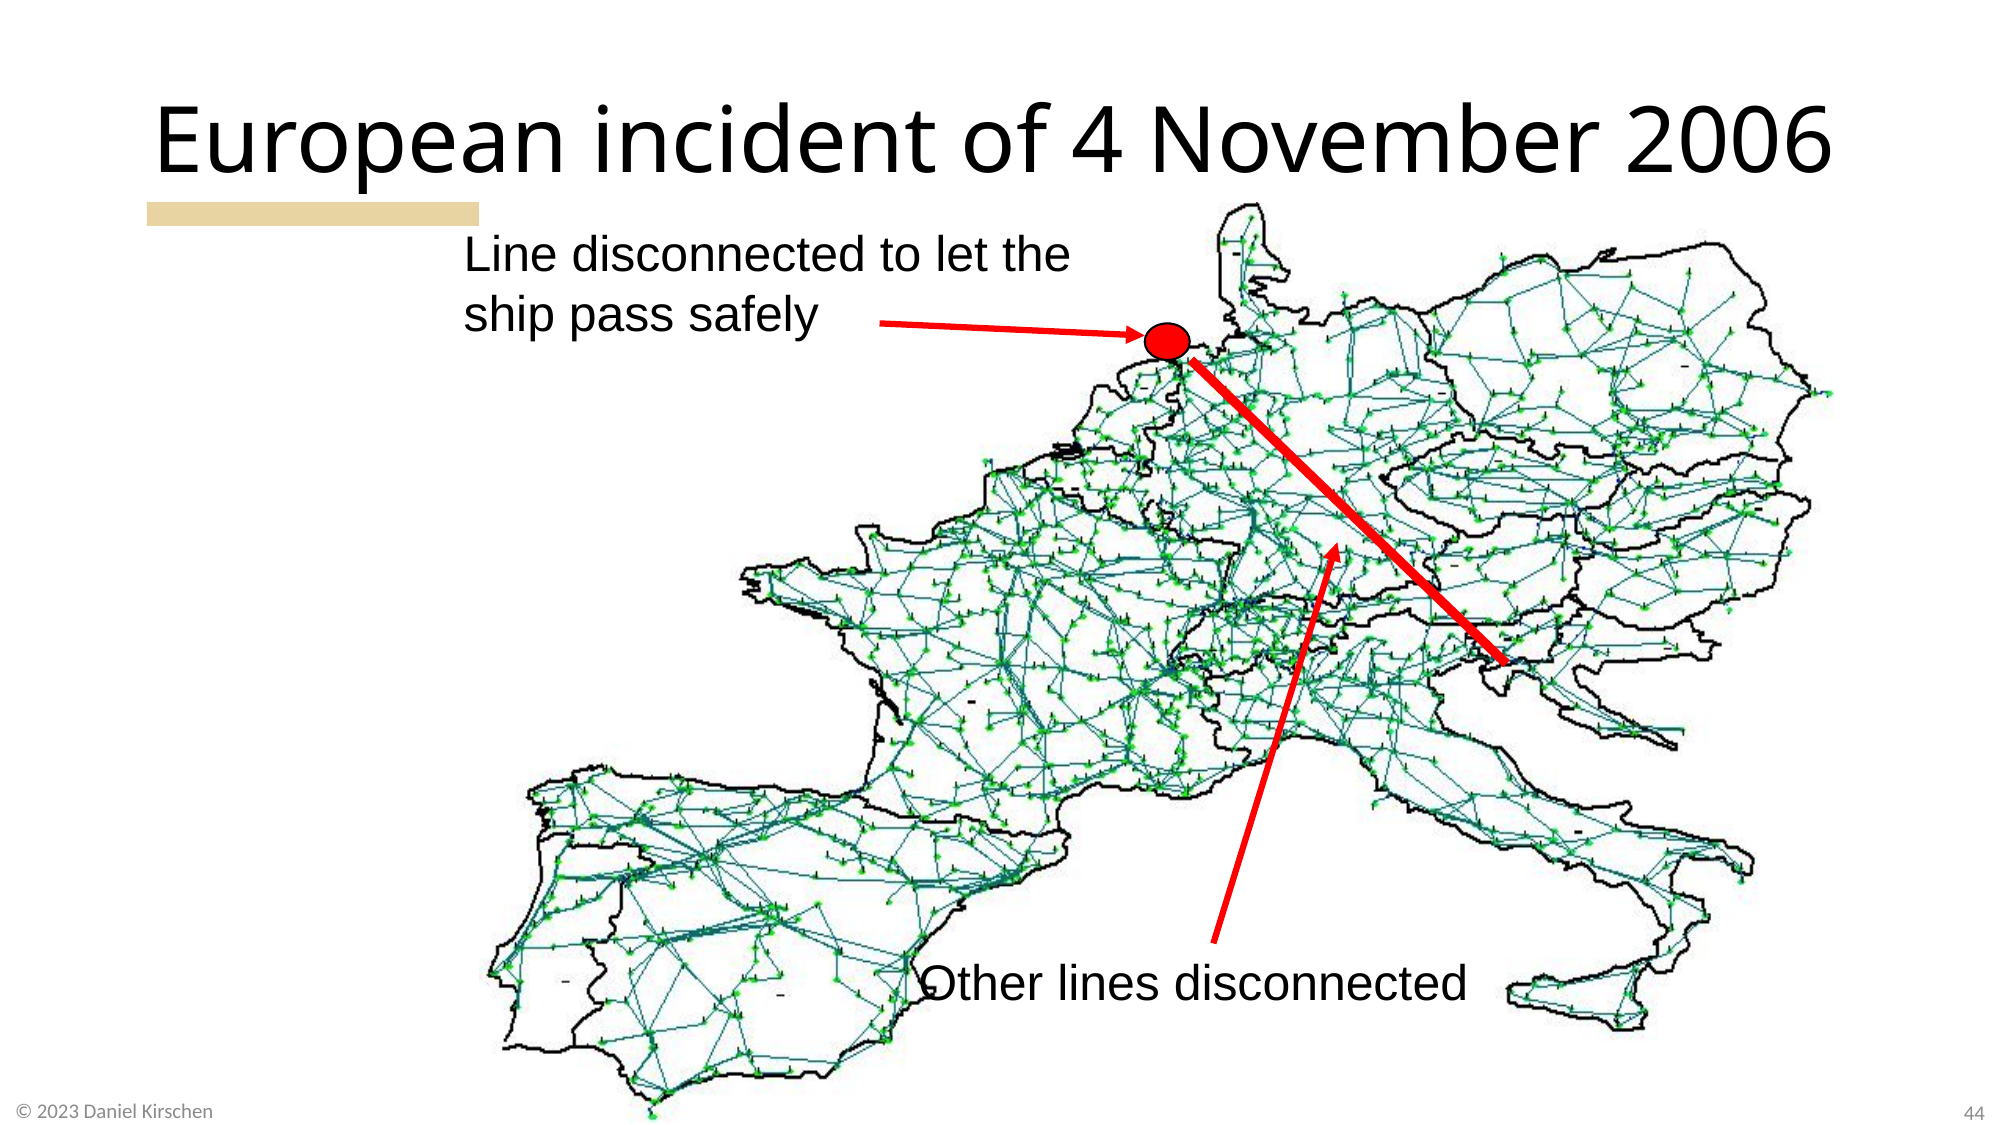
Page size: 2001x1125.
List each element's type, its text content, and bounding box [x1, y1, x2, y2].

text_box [479, 202, 1838, 1125]
slide_number © 2023 Daniel Kirschen [0, 1094, 479, 1125]
slide_number 44 [1838, 1088, 2000, 1125]
title European incident of 4 November 2006 [137, 59, 1863, 226]
